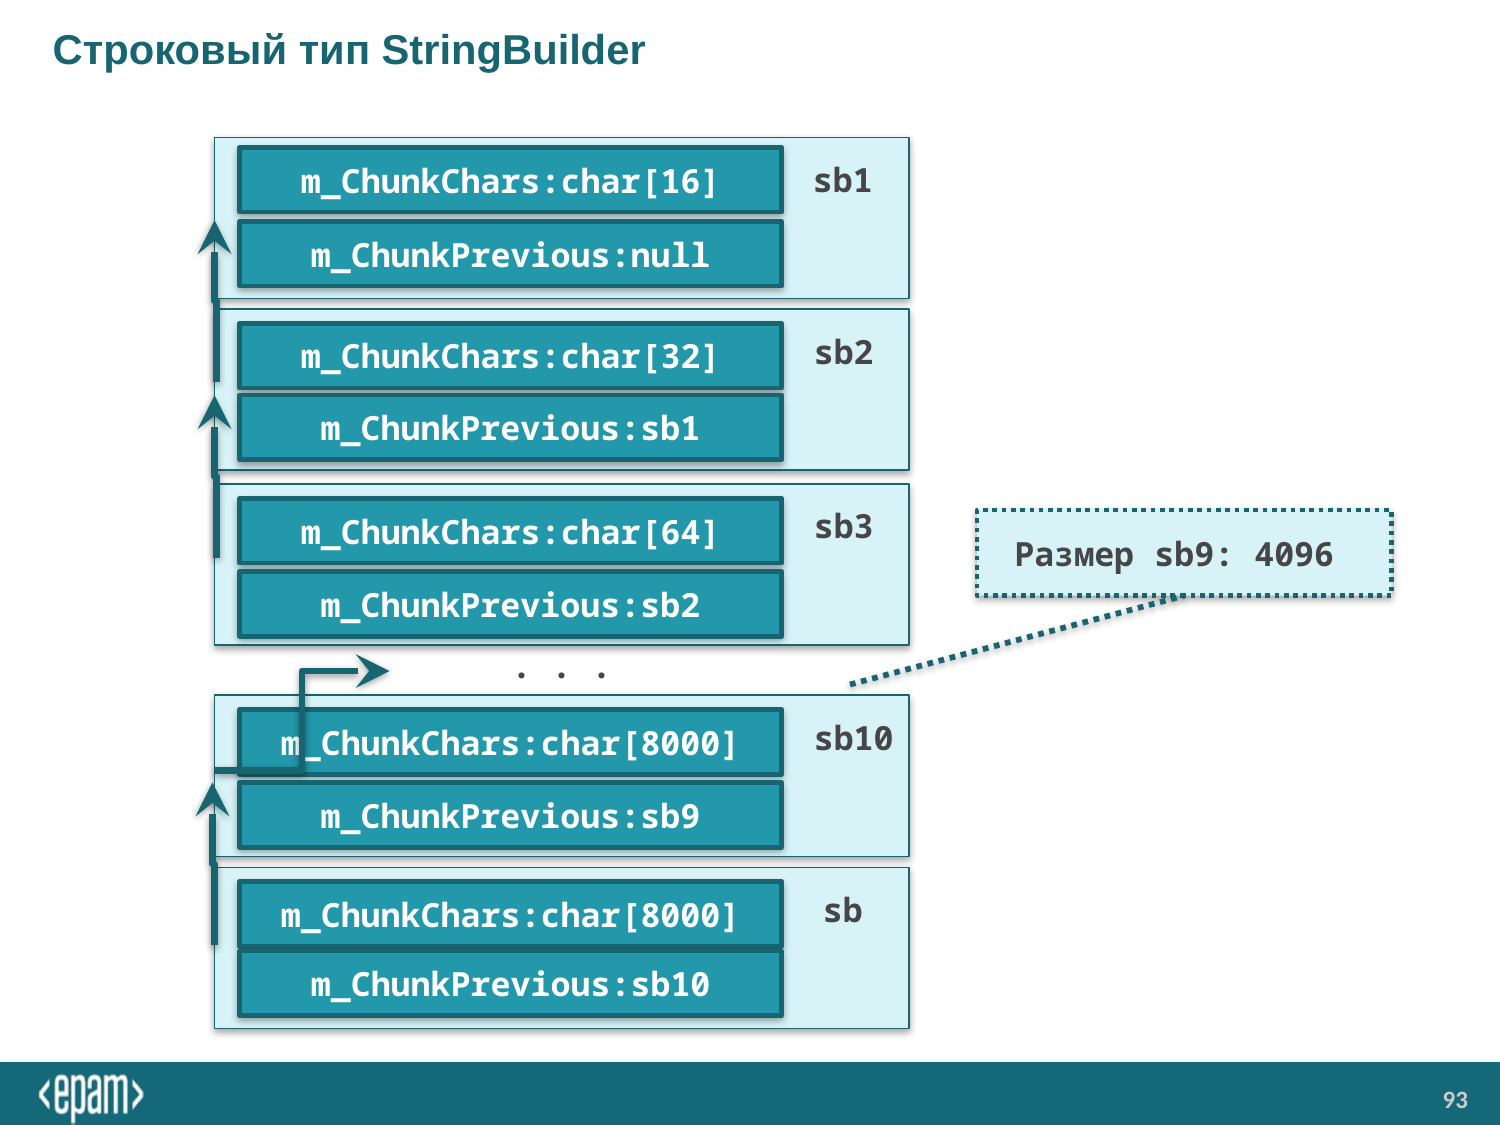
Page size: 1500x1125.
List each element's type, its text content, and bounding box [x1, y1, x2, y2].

title Строковый тип StringBuilder [0, 0, 1500, 95]
picture [38, 1074, 144, 1125]
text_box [212, 137, 1392, 1029]
